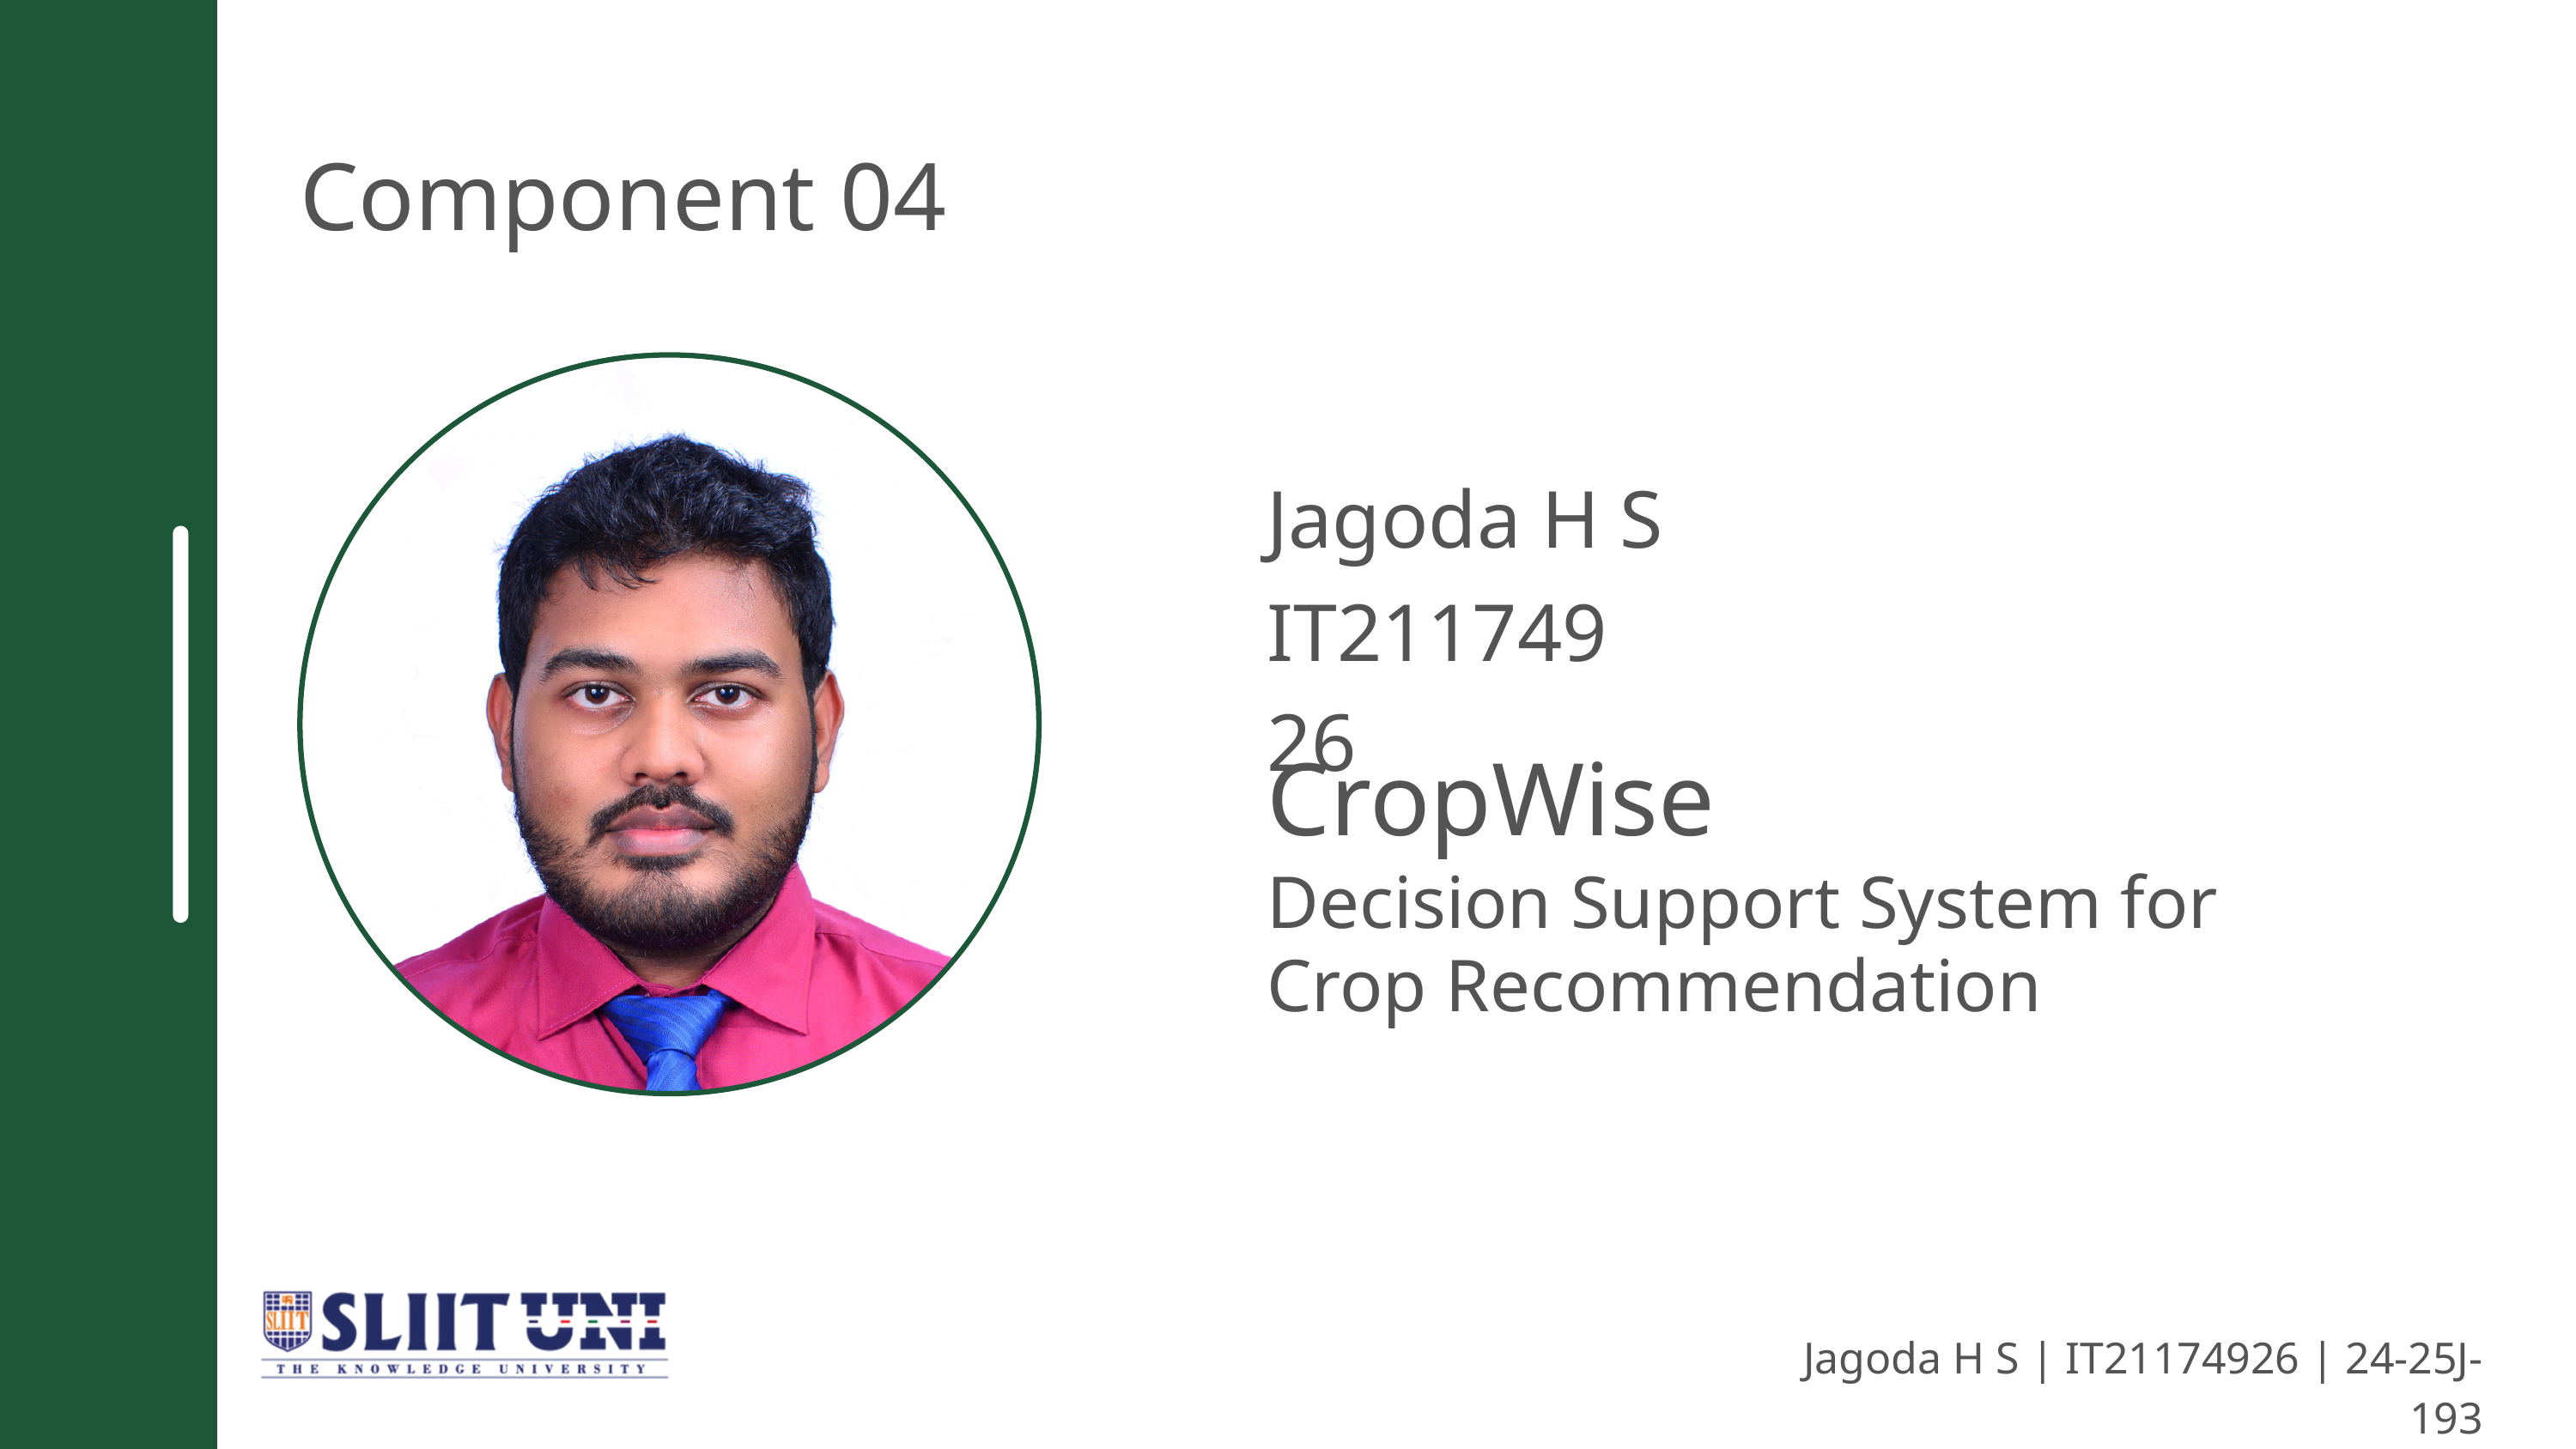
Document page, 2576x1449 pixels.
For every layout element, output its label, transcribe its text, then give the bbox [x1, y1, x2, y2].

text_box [1267, 744, 2237, 1034]
text_box [246, 1275, 682, 1393]
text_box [300, 355, 1040, 1094]
text_box Jagoda H S | IT21174926 | 24-25J-193 [1765, 1322, 2483, 1443]
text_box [1267, 470, 1692, 678]
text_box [0, 0, 218, 1449]
text_box Component 04 [300, 119, 991, 250]
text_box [173, 525, 189, 924]
